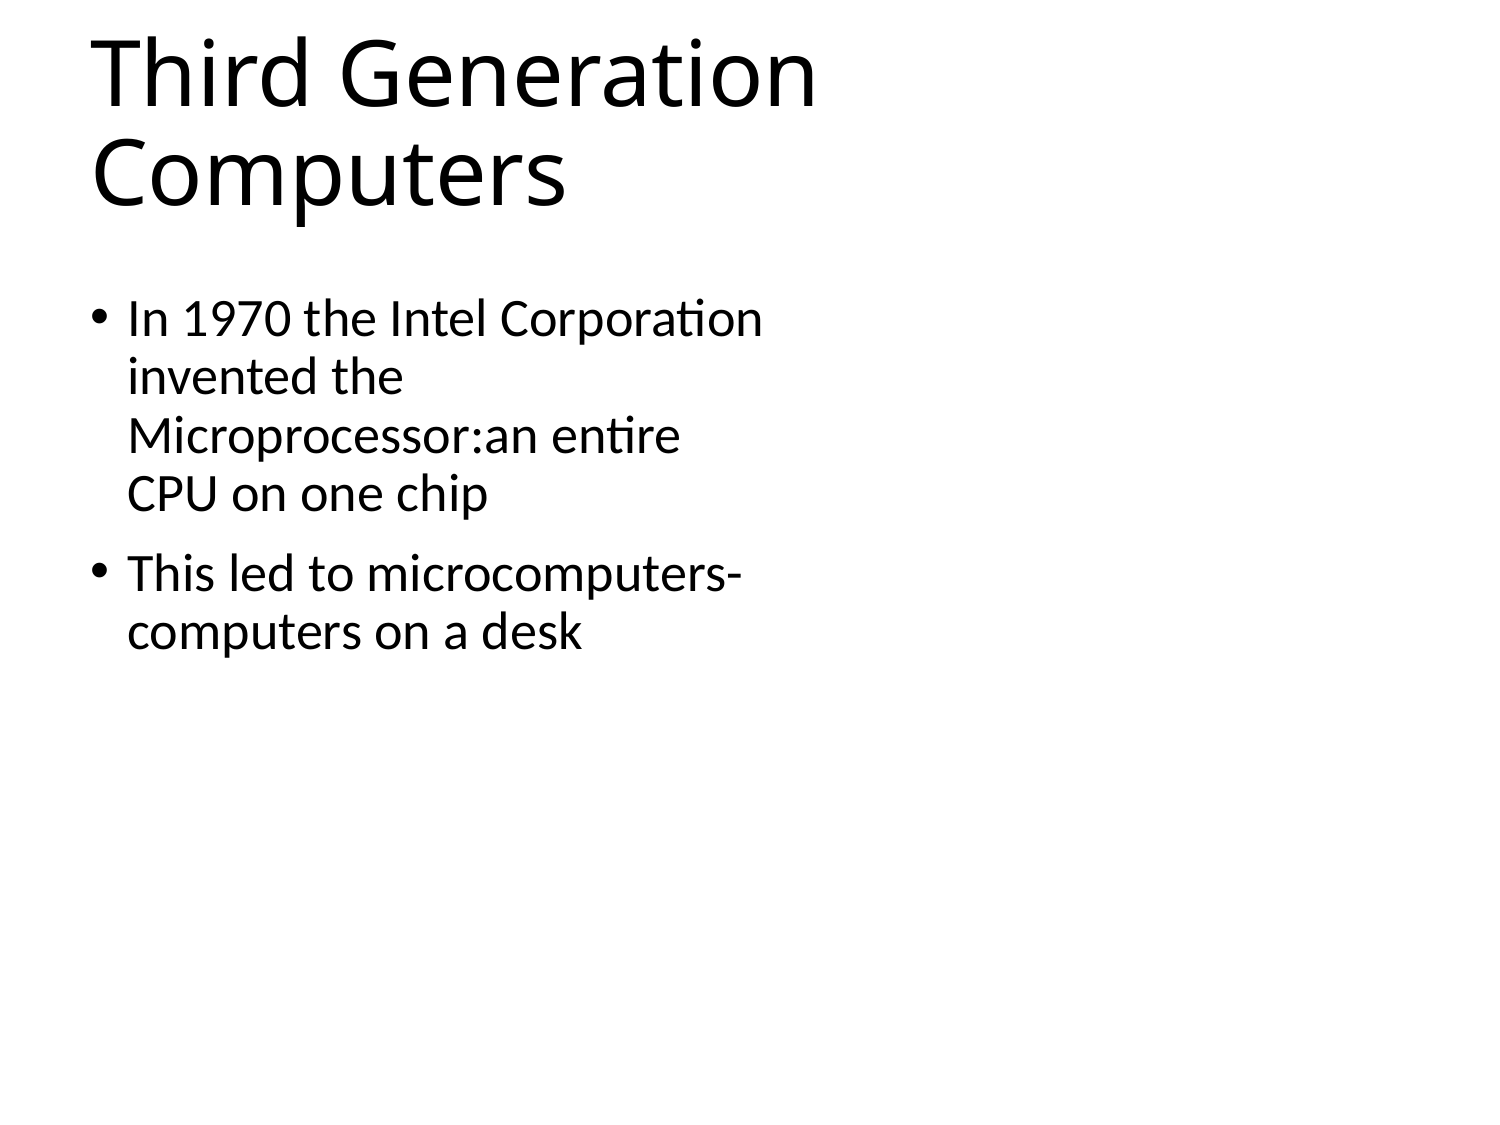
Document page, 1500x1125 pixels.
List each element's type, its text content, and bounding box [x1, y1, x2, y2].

list In 1970 the Intel Corporation invented the Microprocessor:an entire CPU on one chip This led to microcomputers-computers on a desk [75, 282, 785, 1006]
title Third Generation Computers [75, 20, 1313, 233]
